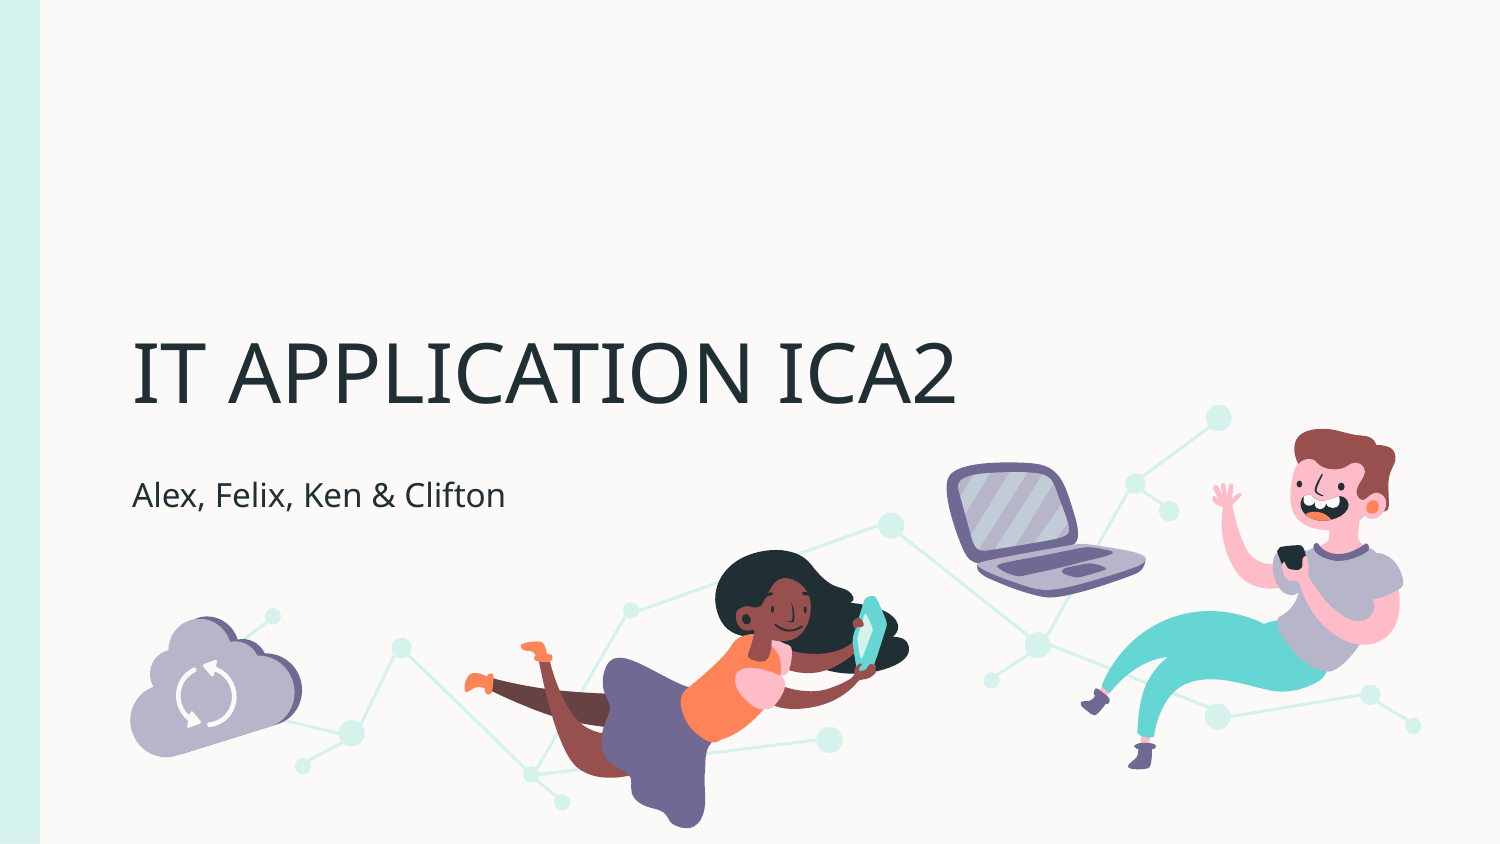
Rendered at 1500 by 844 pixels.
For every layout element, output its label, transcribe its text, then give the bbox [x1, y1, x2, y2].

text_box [105, 404, 1422, 834]
title IT APPLICATION ICA2 [116, 285, 1383, 403]
